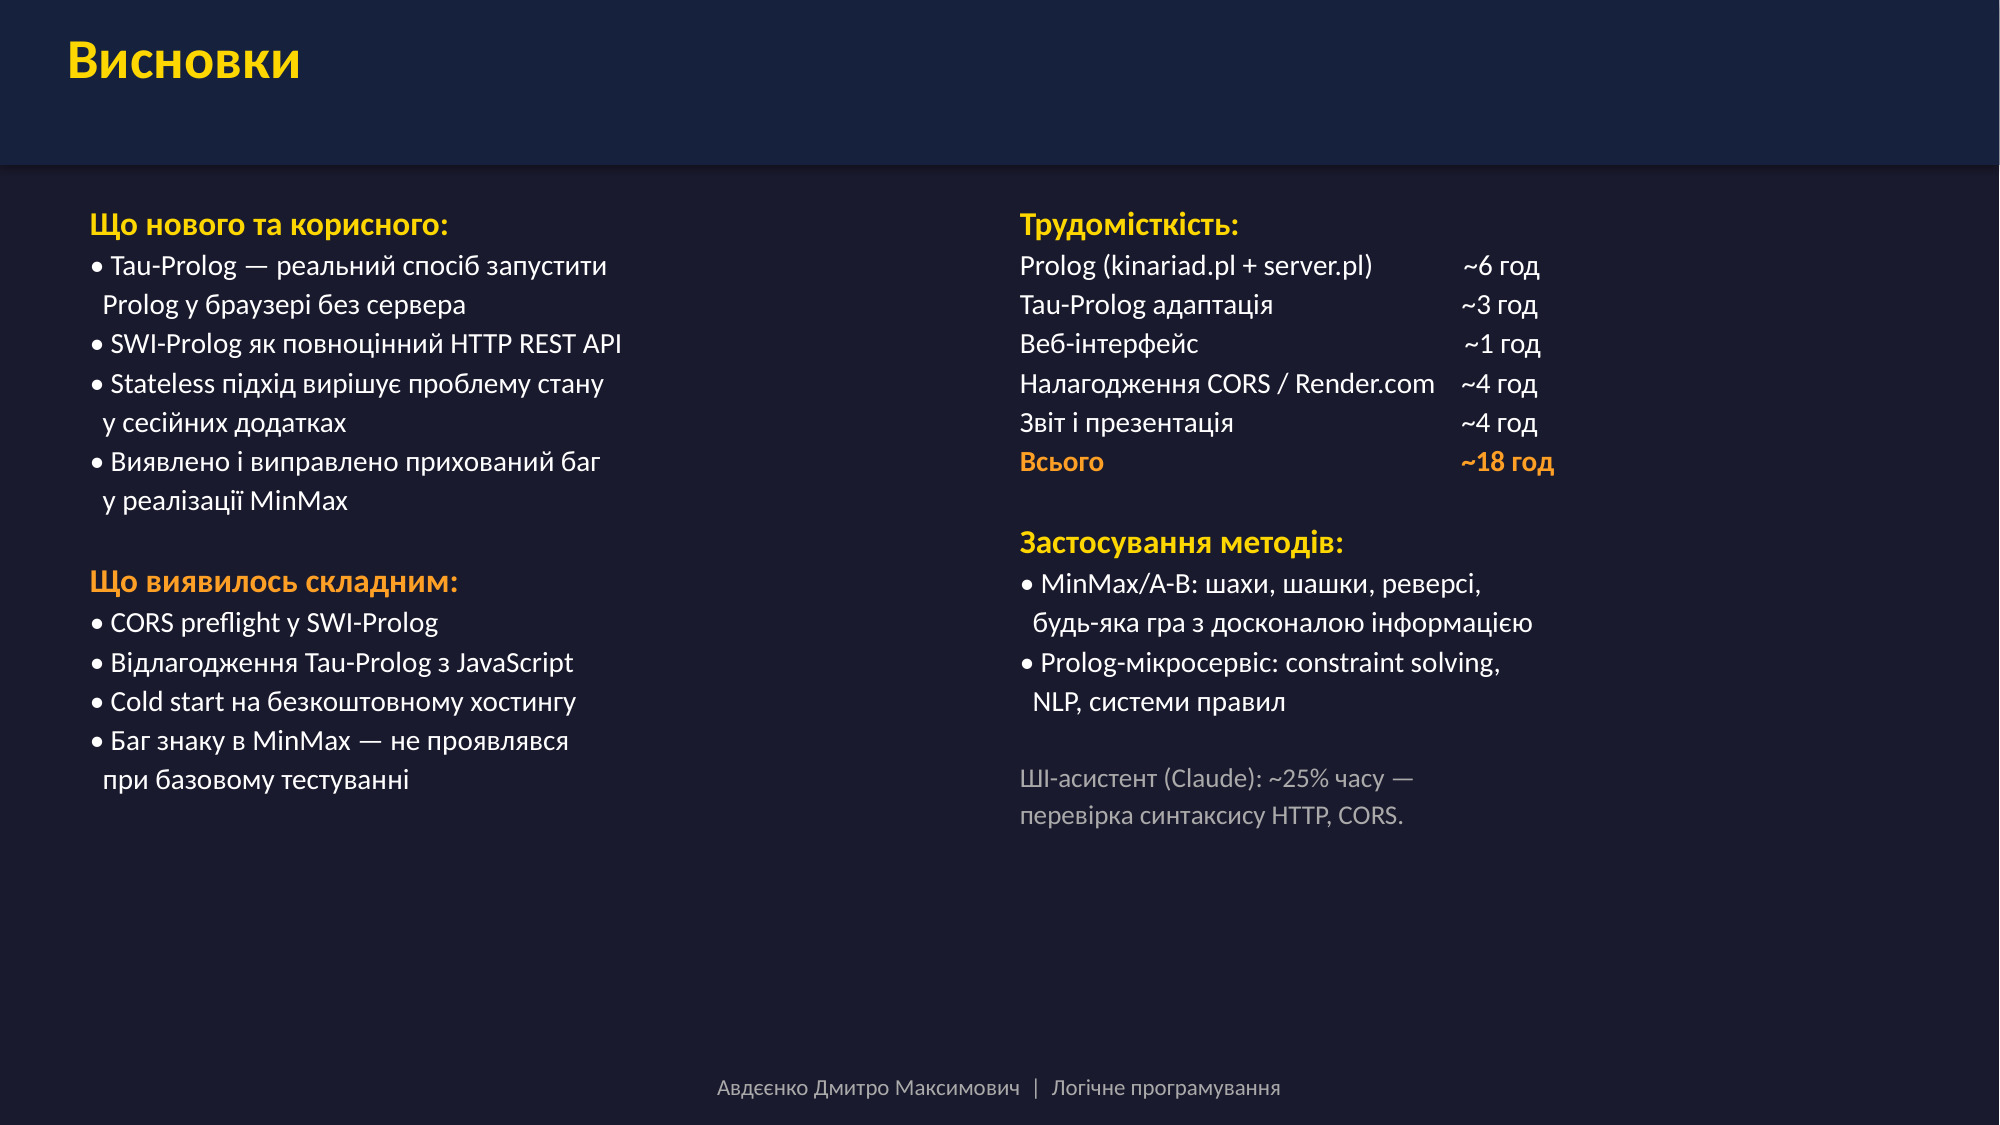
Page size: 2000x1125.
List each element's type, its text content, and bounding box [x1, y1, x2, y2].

text_box Що нового та корисного: • Tau-Prolog — реальний спосіб запустити Prolog у браузері без сервера • SWI-Prolog як повноцінний HTTP REST API • Stateless підхід вирішує проблему стану у сесійних додатках • Виявлено і виправлено прихований баг у реалізації MinMax Що виявилось складним: • CORS preflight у SWI-Prolog • Відлагодження Tau-Prolog з JavaScript • Cold start на безкоштовному хостингу • Баг знаку в MinMax — не проявлявся при базовому тестуванні [74, 194, 960, 803]
text_box [0, 0, 2000, 166]
text_box Авдєєнко Дмитро Максимович | Логічне програмування [0, 1065, 2000, 1108]
text_box Трудомісткість: Prolog (kinariad.pl + server.pl) ~6 год Tau-Prolog адаптація ~3 год Веб-інтерфейс ~1 год Налагодження CORS / Render.com ~4 год Звіт і презентація ~4 год Всього ~18 год Застосування методів: • MinMax/A-B: шахи, шашки, реверсі, будь-яка гра з досконалою інформацією • Prolog-мікросервіс: constraint solving, NLP, системи правил ШІ-асистент (Claude): ~25% часу — перевірка синтаксису HTTP, CORS. [1004, 195, 1950, 837]
text_box Висновки [52, 15, 1553, 98]
